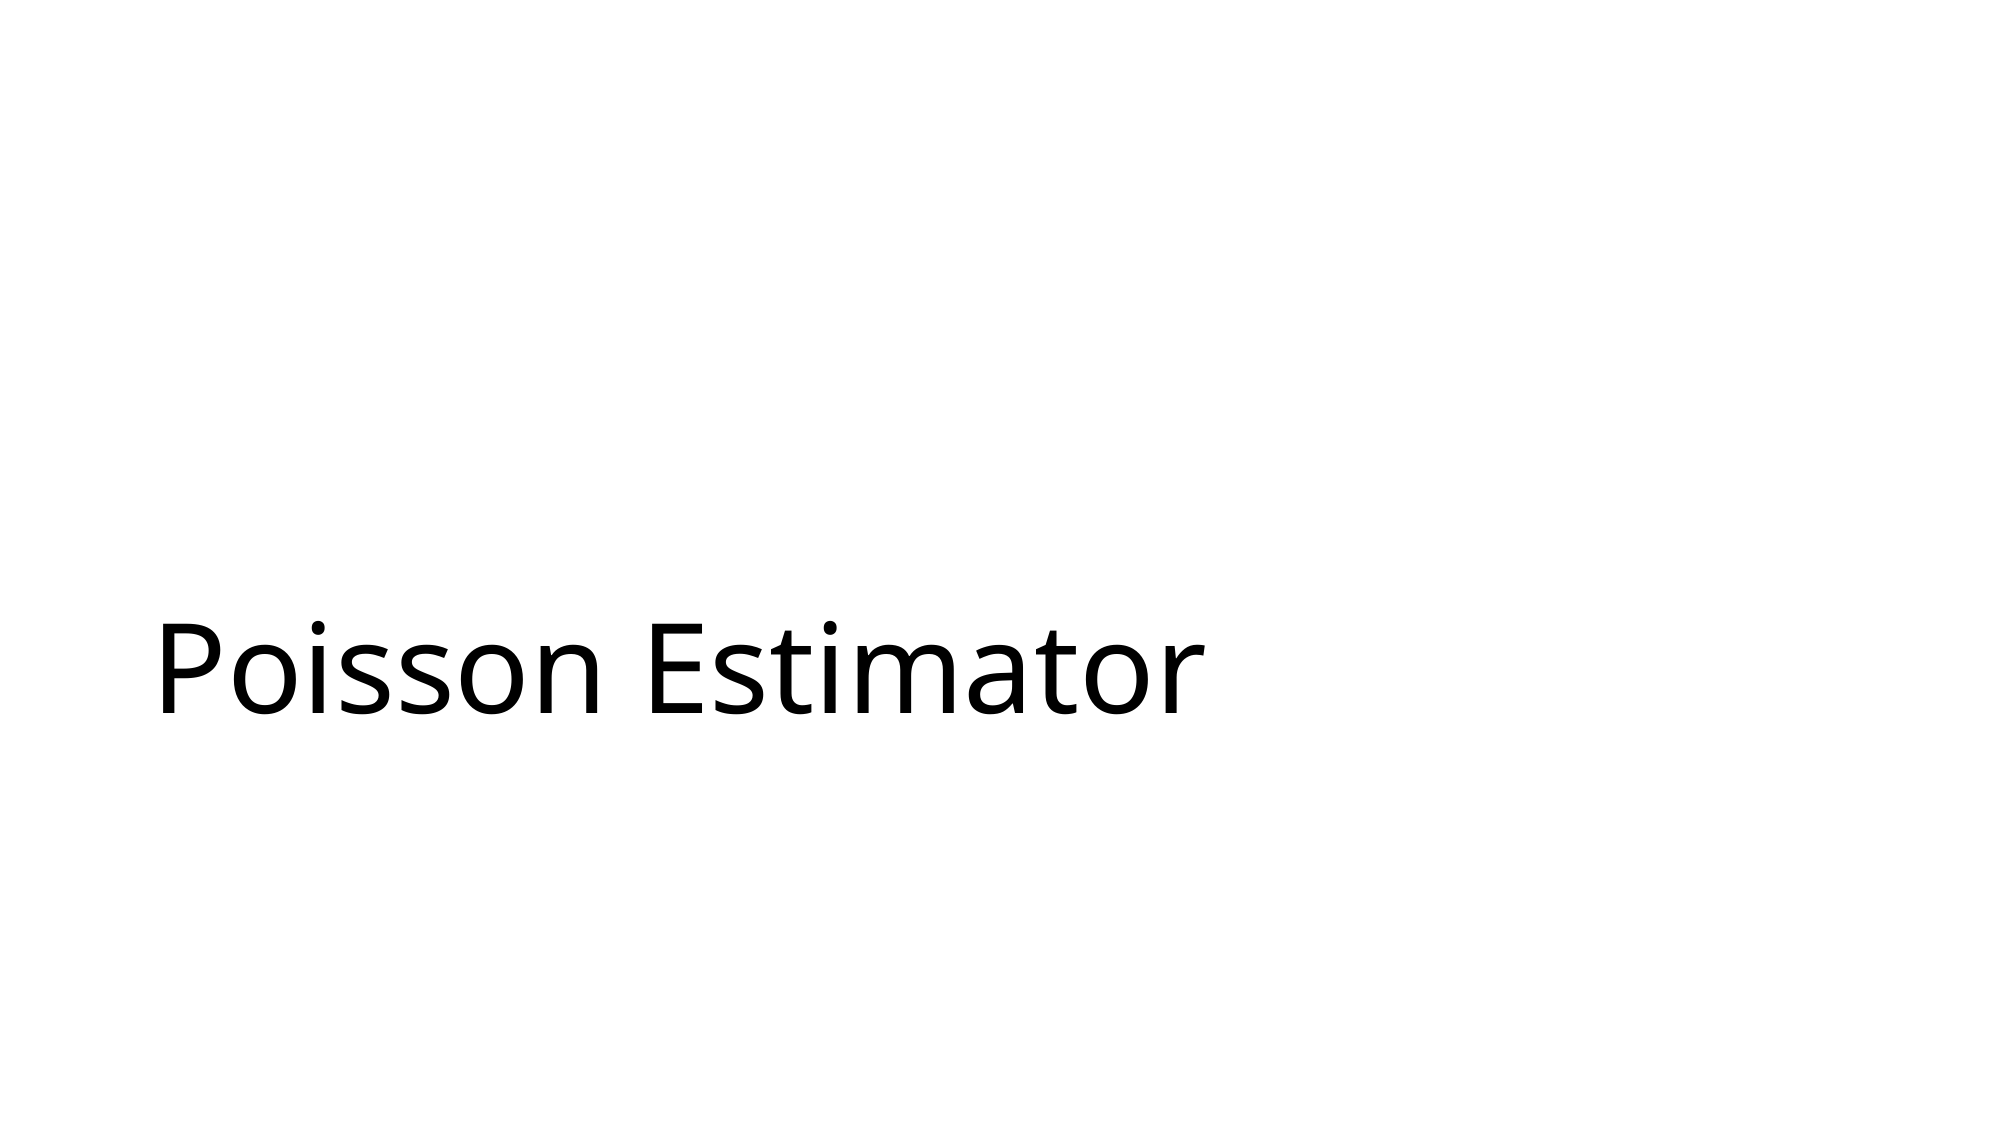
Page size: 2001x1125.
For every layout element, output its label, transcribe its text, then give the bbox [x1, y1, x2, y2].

title Poisson Estimator [136, 280, 1862, 749]
